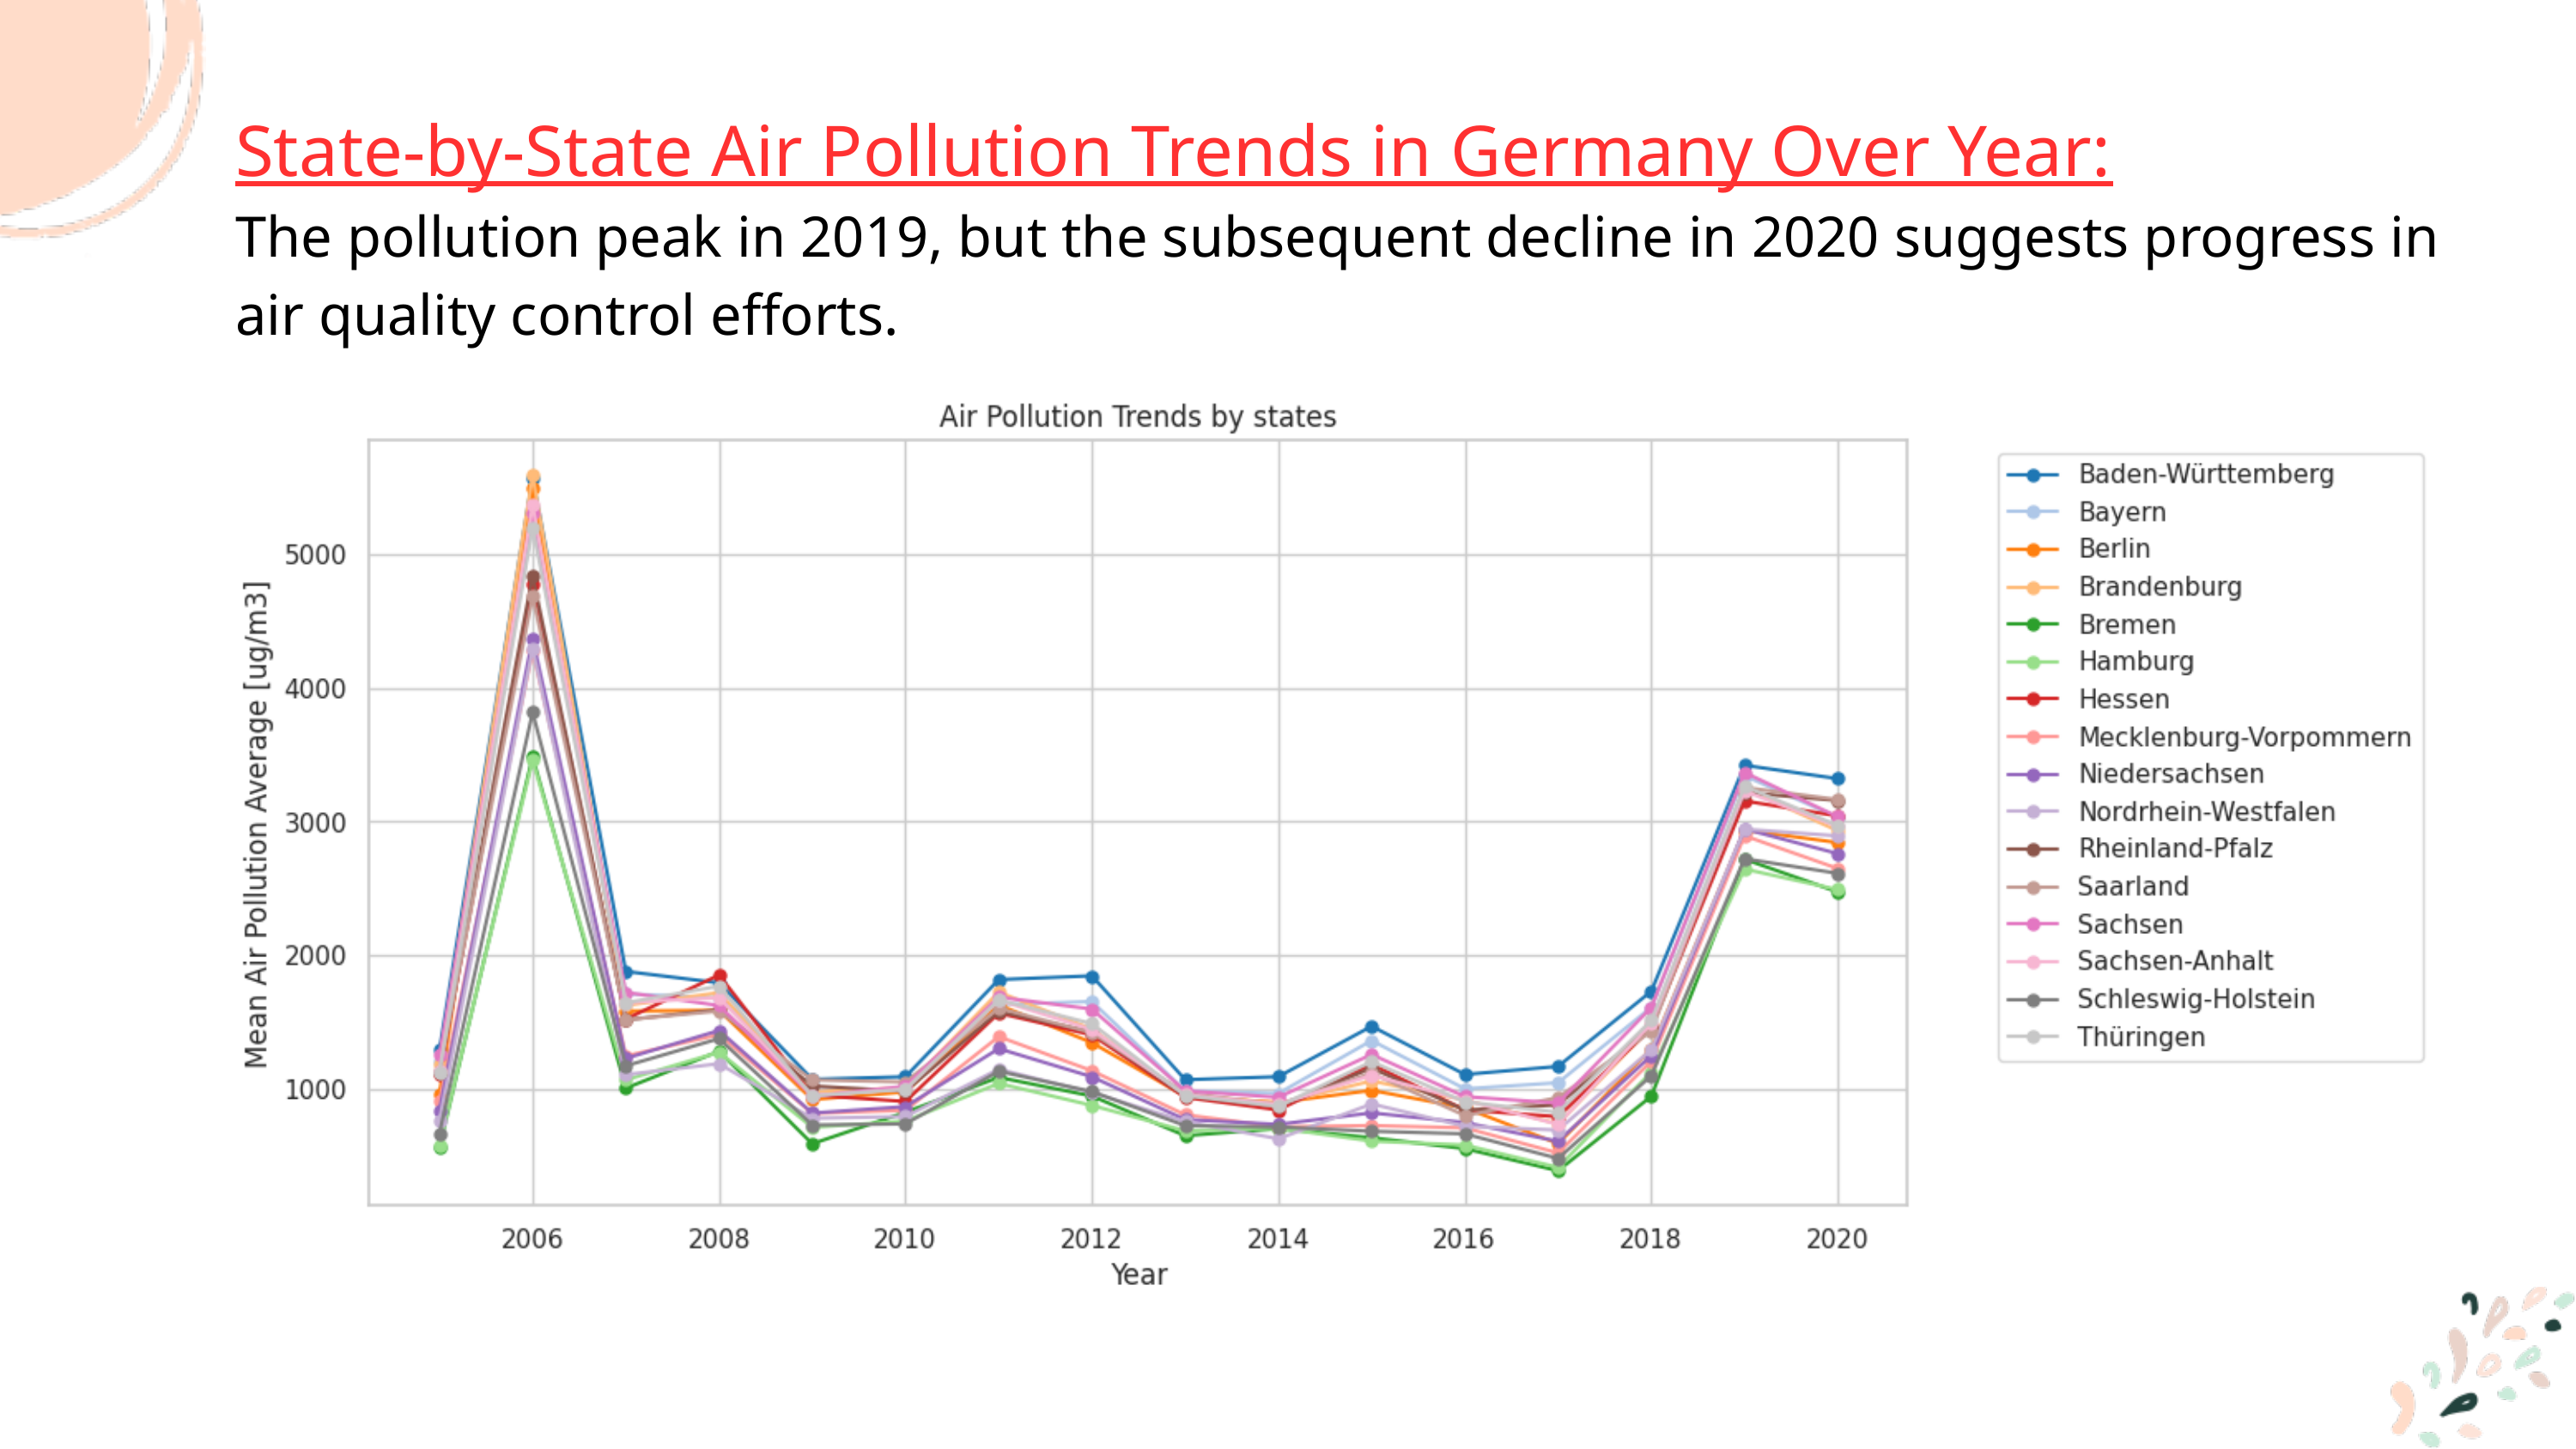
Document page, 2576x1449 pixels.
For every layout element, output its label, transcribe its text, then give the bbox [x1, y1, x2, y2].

text_box [235, 396, 2432, 1308]
text_box [2390, 1287, 2576, 1449]
text_box [0, 0, 206, 258]
text_box State-by-State Air Pollution Trends in Germany Over Year: The pollution peak in 2019, but the subsequent decline in 2020 suggests progress in air quality control efforts. [235, 92, 2458, 347]
